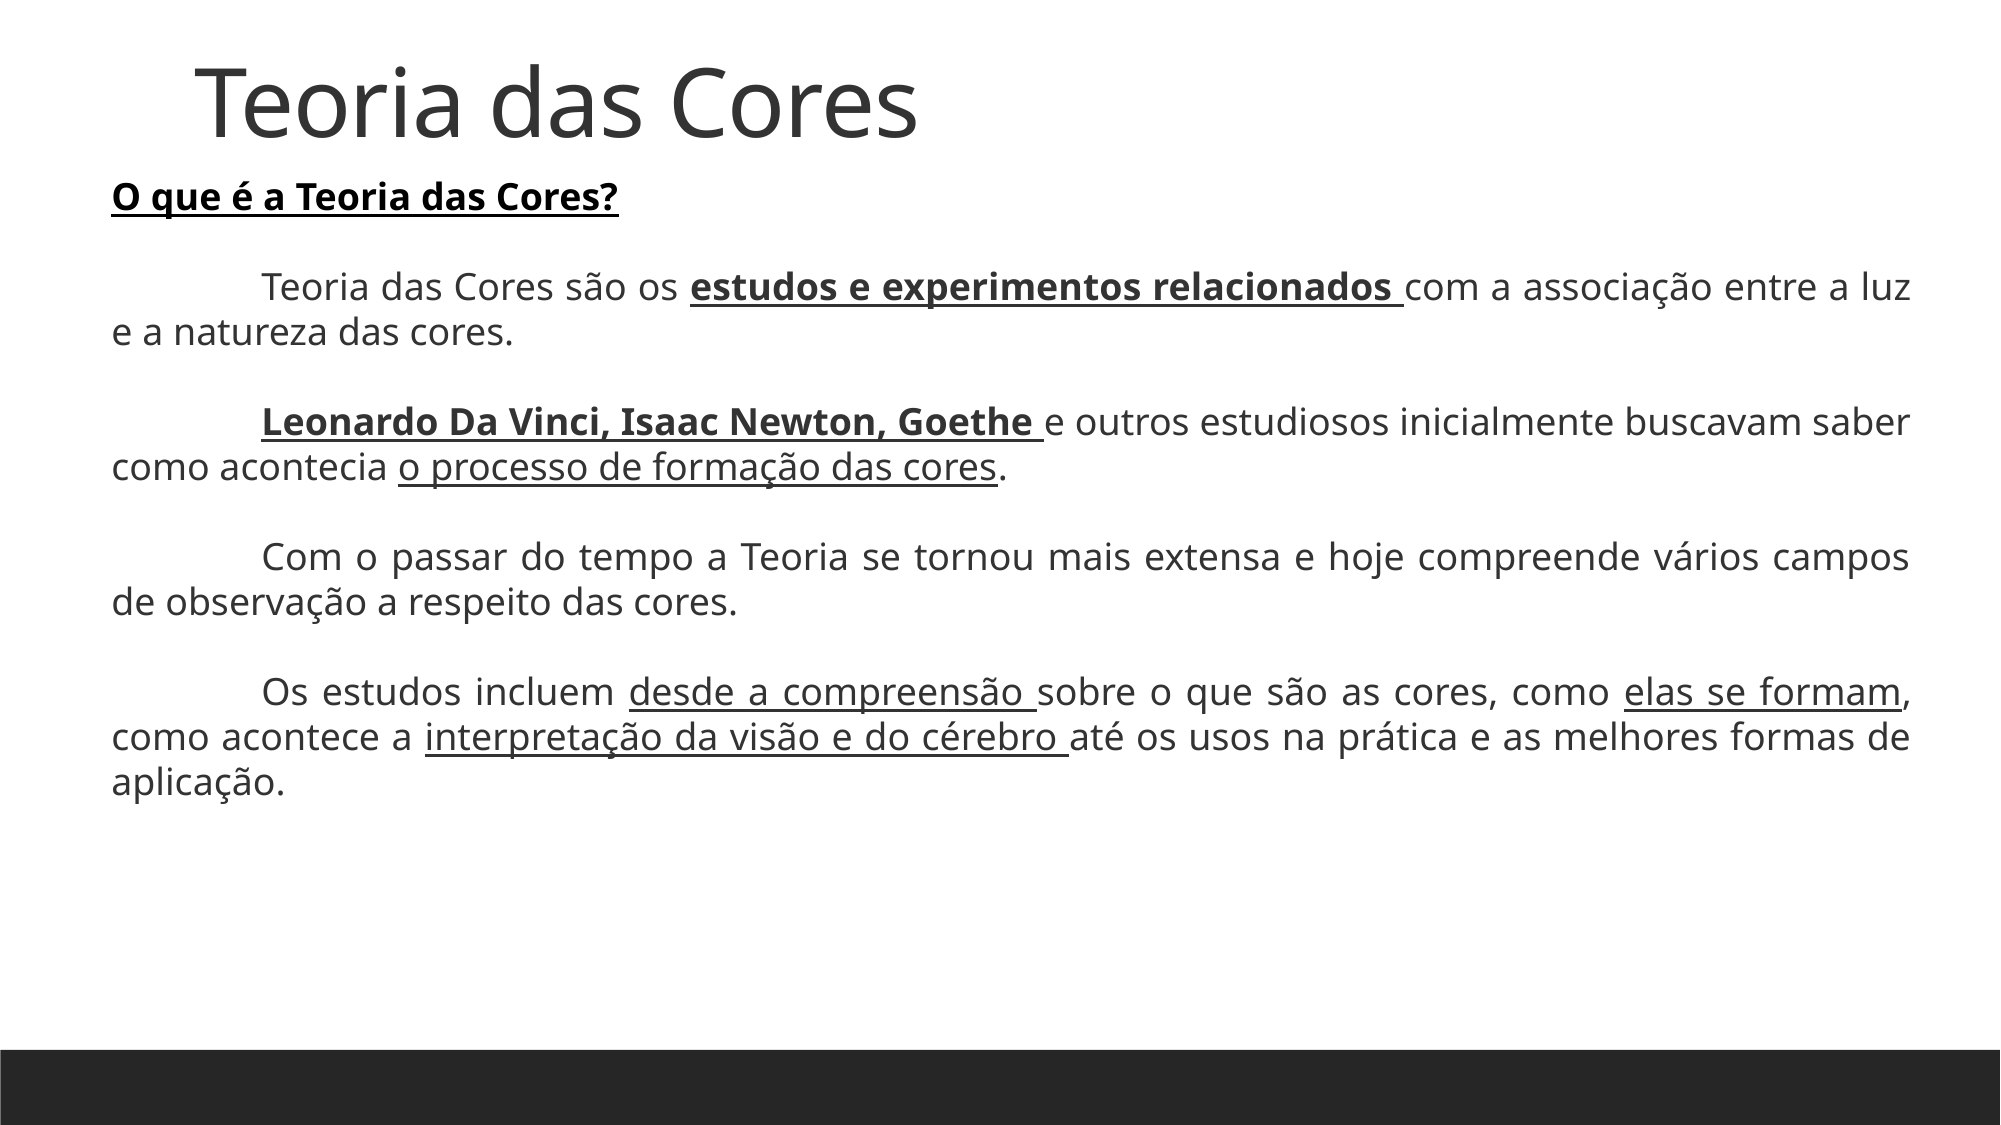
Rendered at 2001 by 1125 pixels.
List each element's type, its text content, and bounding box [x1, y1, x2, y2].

text_box O que é a Teoria das Cores? Teoria das Cores são os estudos e experimentos relacionados com a associação entre a luz e a natureza das cores. Leonardo Da Vinci, Isaac Newton, Goethe e outros estudiosos inicialmente buscavam saber como acontecia o processo de formação das cores. Com o passar do tempo a Teoria se tornou mais extensa e hoje compreende vários campos de observação a respeito das cores. Os estudos incluem desde a compreensão sobre o que são as cores, como elas se formam, como acontece a interpretação da visão e do cérebro até os usos na prática e as melhores formas de aplicação. [96, 165, 1927, 811]
text_box Teoria das Cores [179, 46, 1830, 165]
